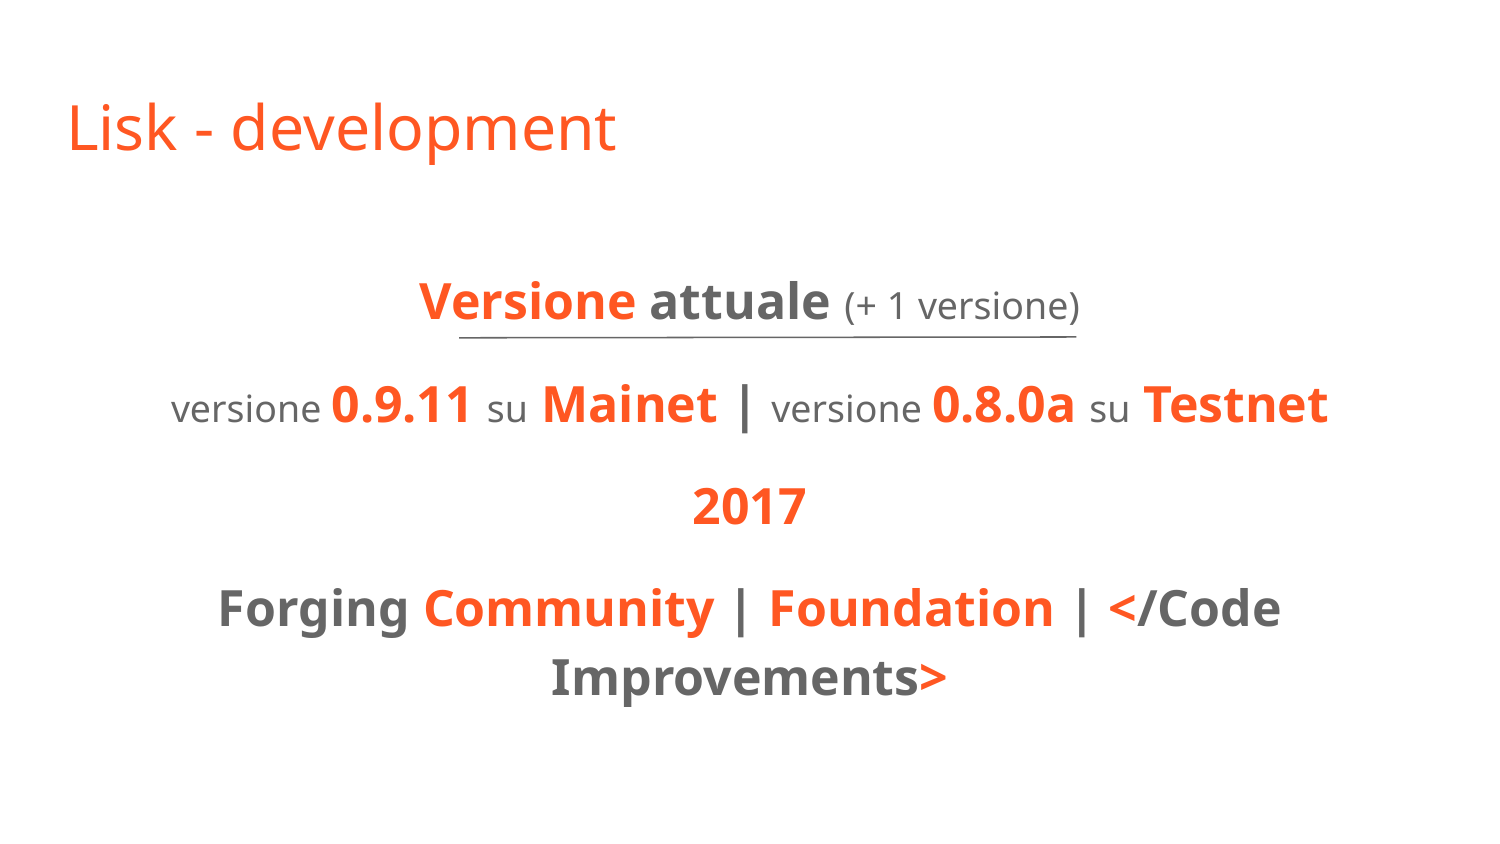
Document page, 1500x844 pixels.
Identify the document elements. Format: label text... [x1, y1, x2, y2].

list Versione attuale (+ 1 versione) versione 0.9.11 su Mainet | versione 0.8.0a su Testnet 2017 Forging Community | Foundation | </Code Improvements> [51, 245, 1449, 795]
title Lisk - development [51, 72, 1449, 167]
